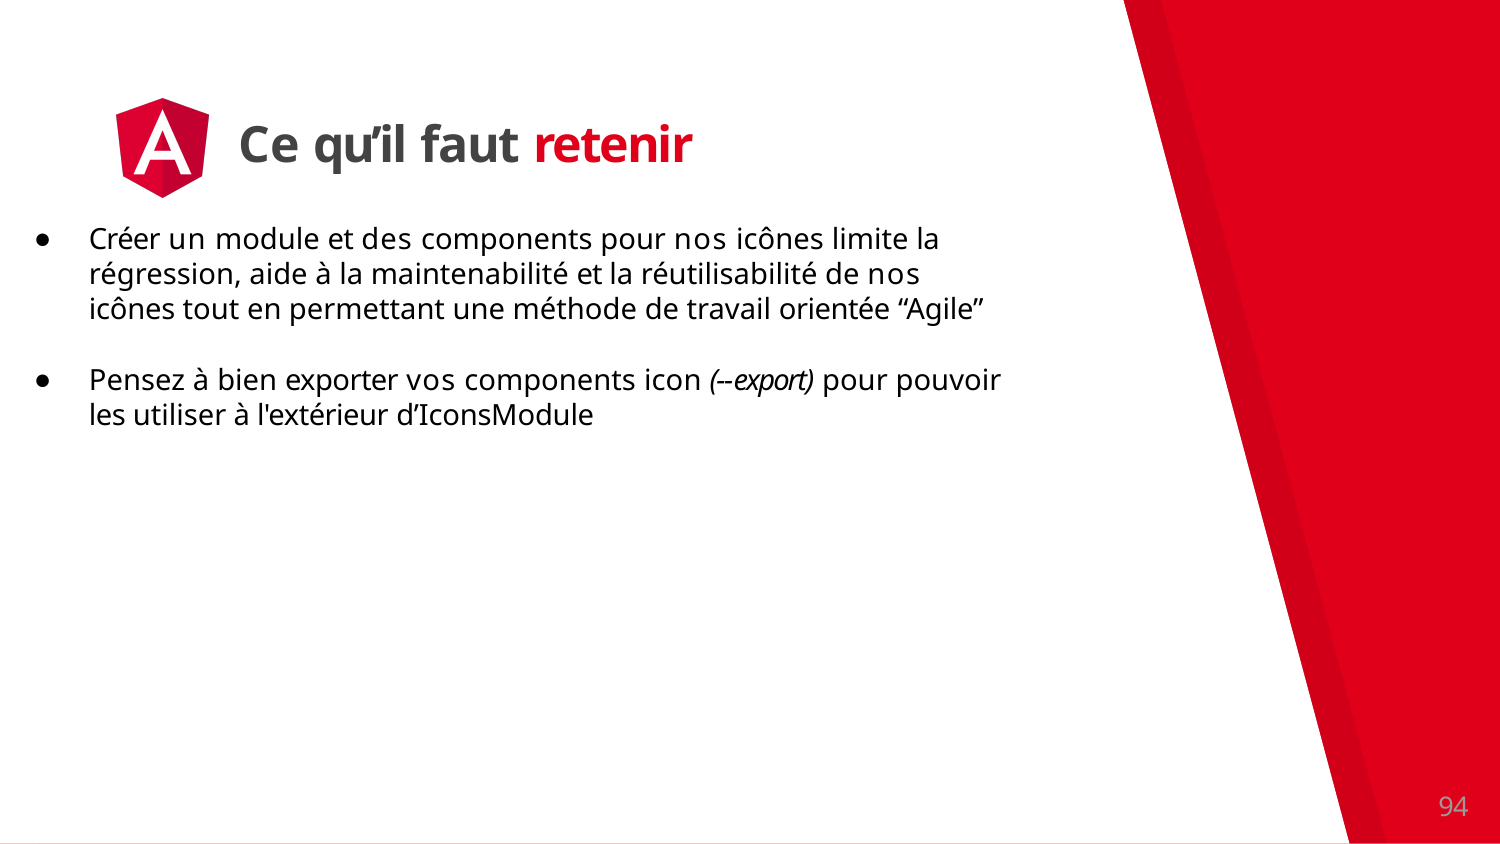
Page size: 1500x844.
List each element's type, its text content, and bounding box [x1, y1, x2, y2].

title Ce qu’il faut retenir [55, 27, 1120, 253]
text_box Créer un module et des components pour nos icônes limite la régression, aide à la maintenabilité et la réutilisabilité de nos icônes tout en permettant une méthode de travail orientée “Agile” Pensez à bien exporter vos components icon (--export) pour pouvoir les utiliser à l'extérieur d’IconsModule [31, 218, 1022, 432]
picture [100, 83, 226, 208]
slide_number 100 [1431, 794, 1488, 844]
